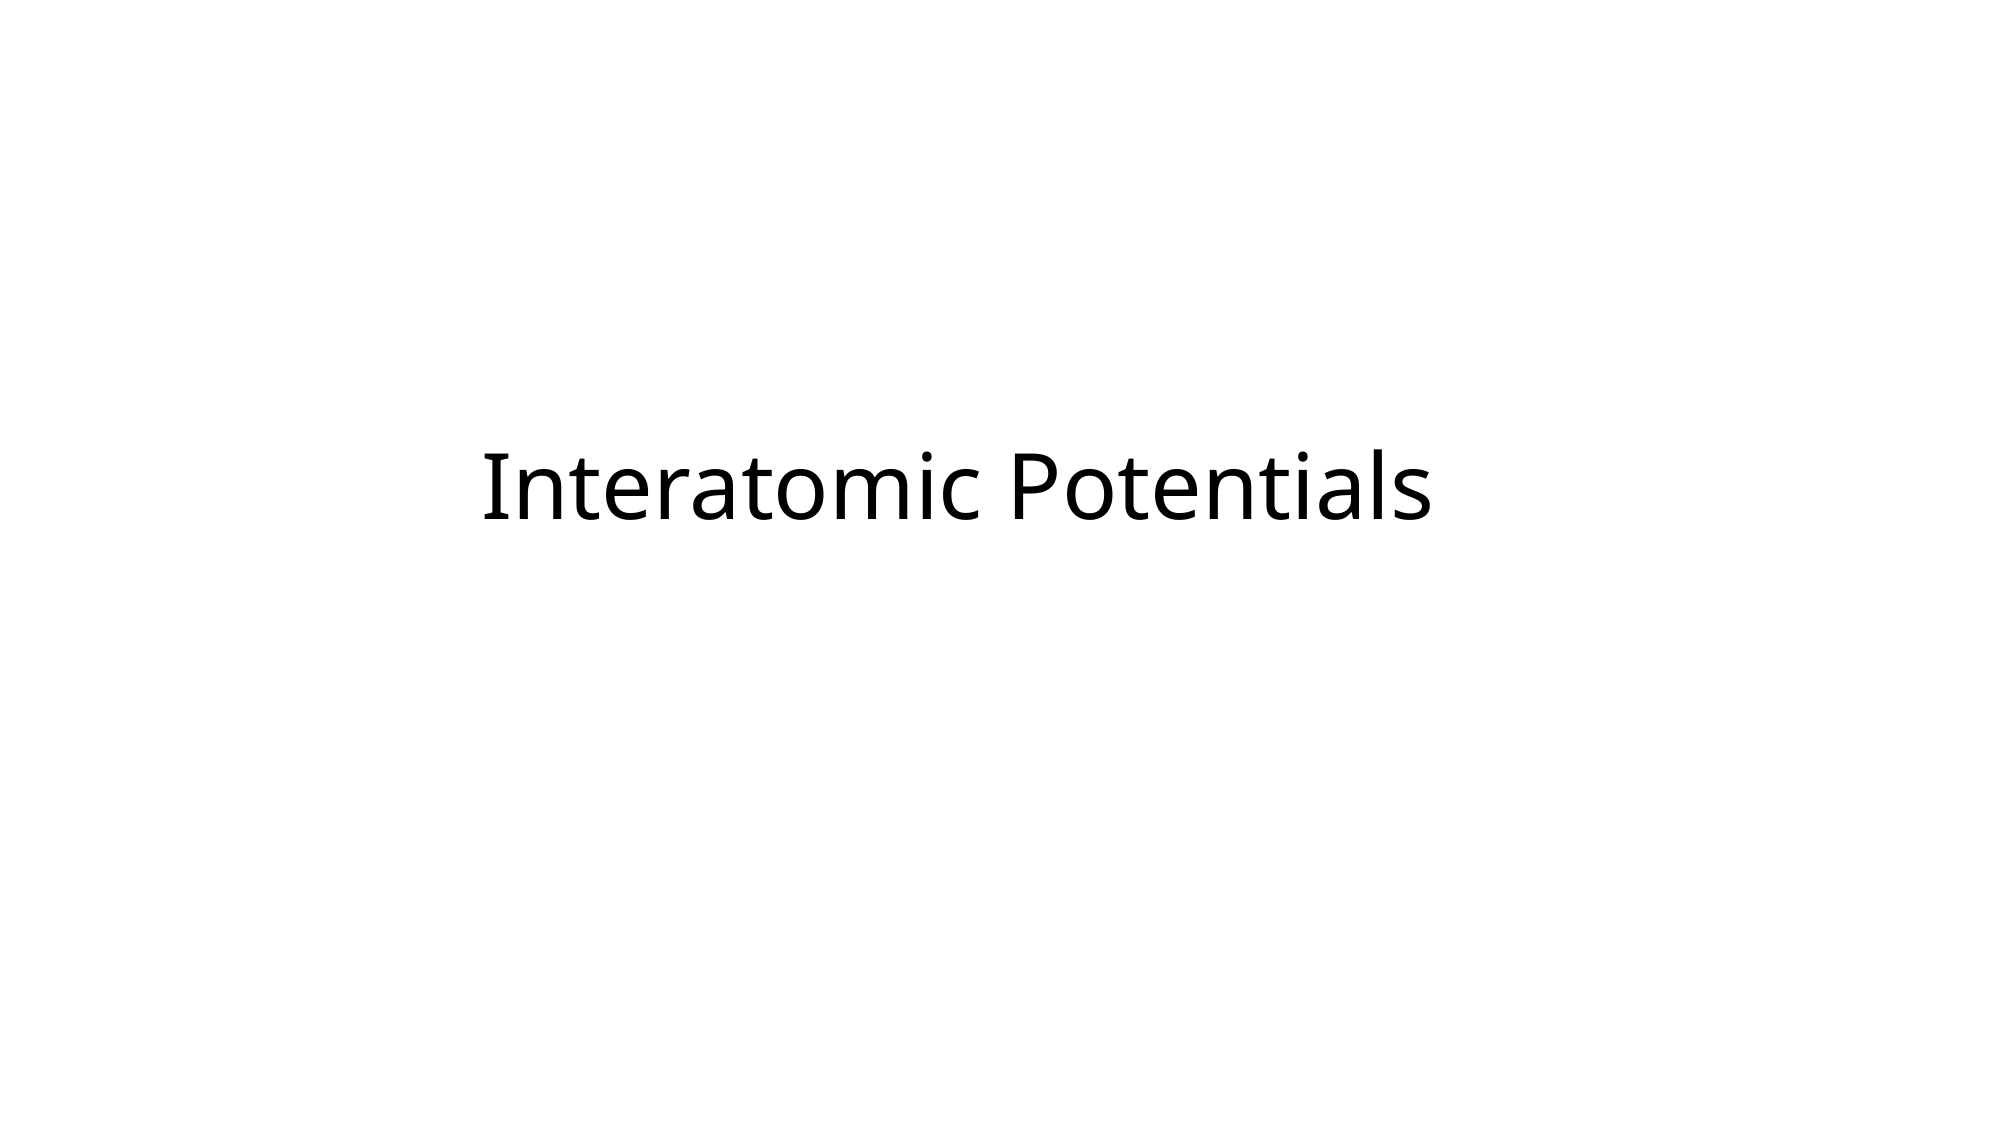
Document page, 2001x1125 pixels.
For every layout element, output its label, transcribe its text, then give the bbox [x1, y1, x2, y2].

title Interatomic Potentials [95, 381, 1821, 599]
